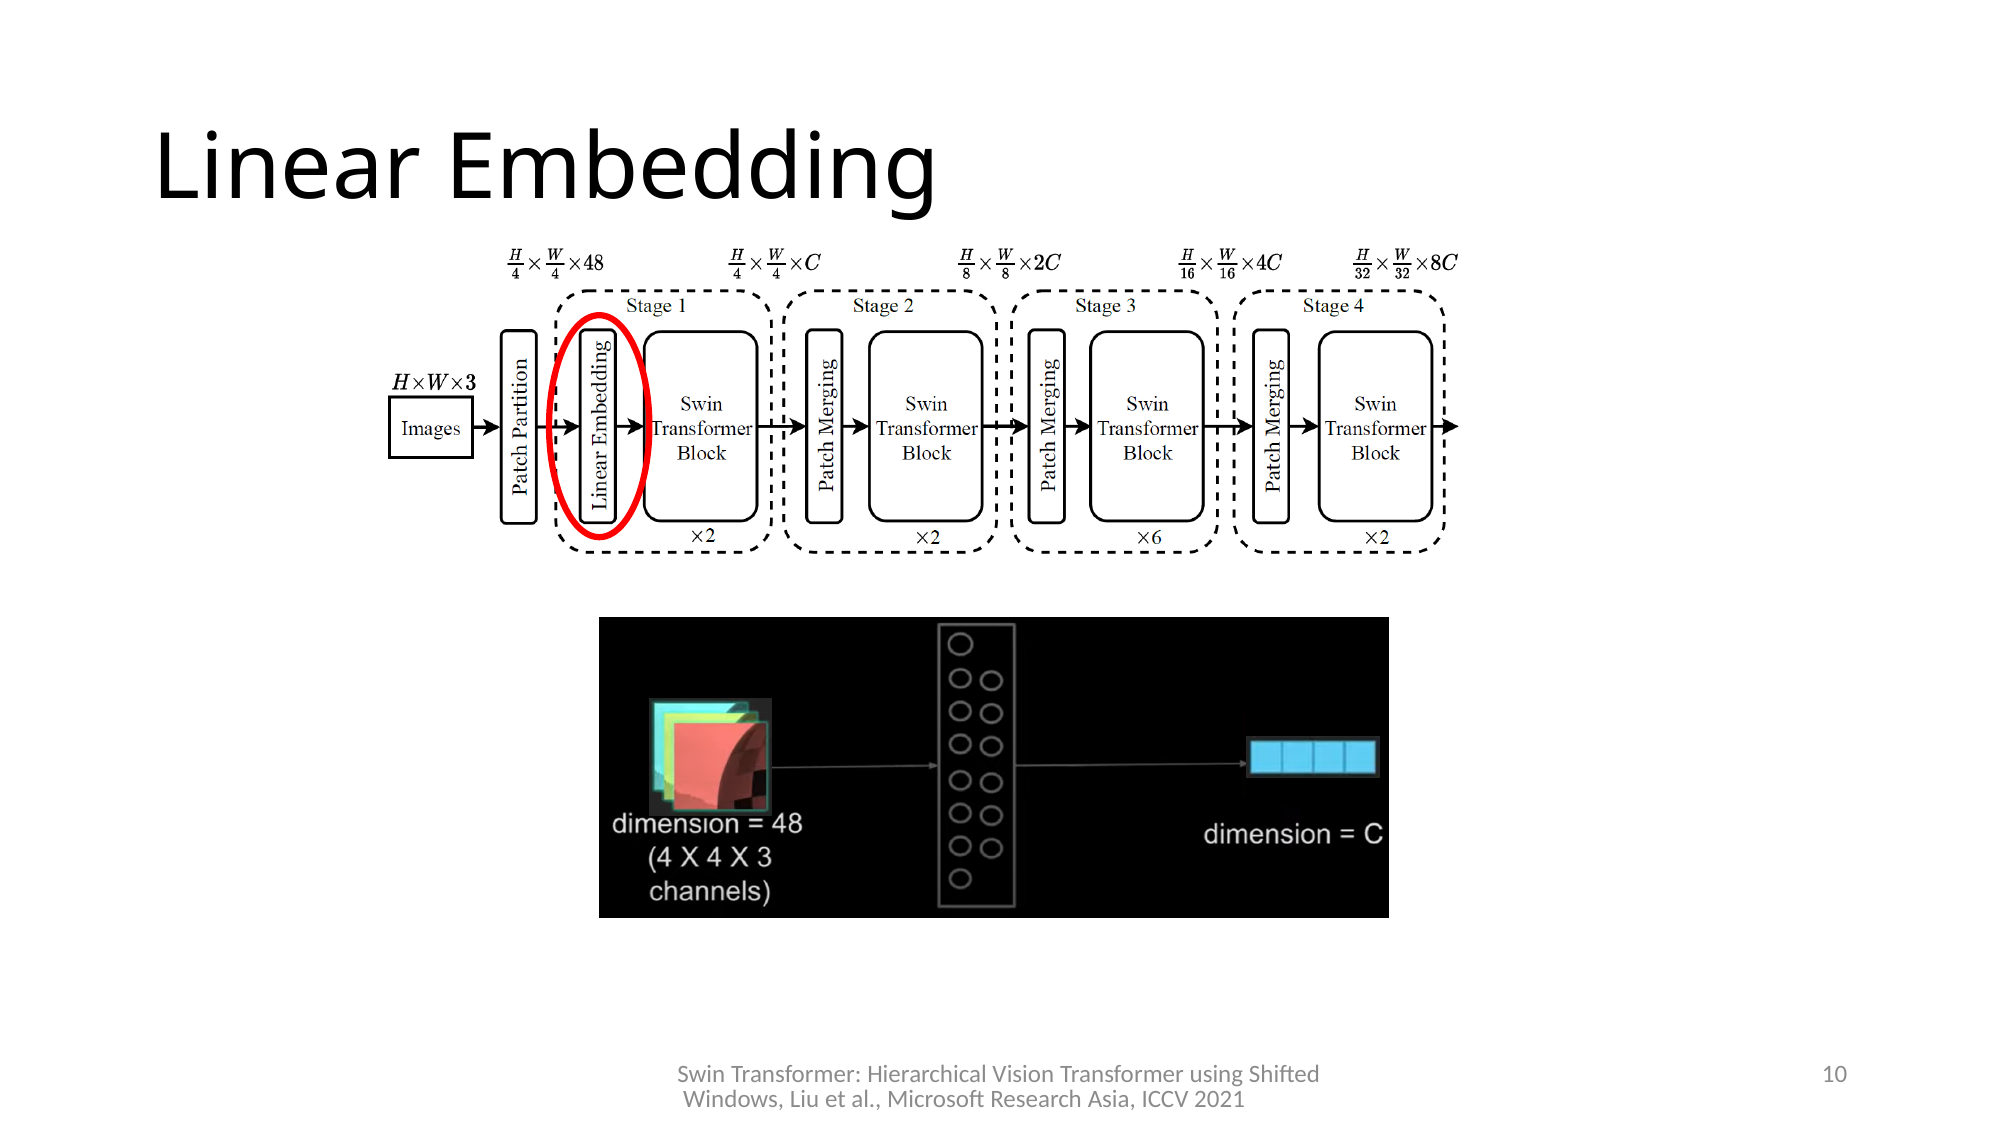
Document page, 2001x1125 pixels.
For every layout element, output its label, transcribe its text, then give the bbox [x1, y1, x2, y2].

picture [372, 220, 1464, 562]
footer Swin Transformer: Hierarchical Vision Transformer using Shifted Windows, Liu et al., Microsoft Research Asia, ICCV 2021 [662, 1042, 1338, 1103]
slide_number 10 [1412, 1042, 1863, 1103]
title Linear Embedding [137, 59, 1863, 278]
picture [599, 617, 1389, 918]
